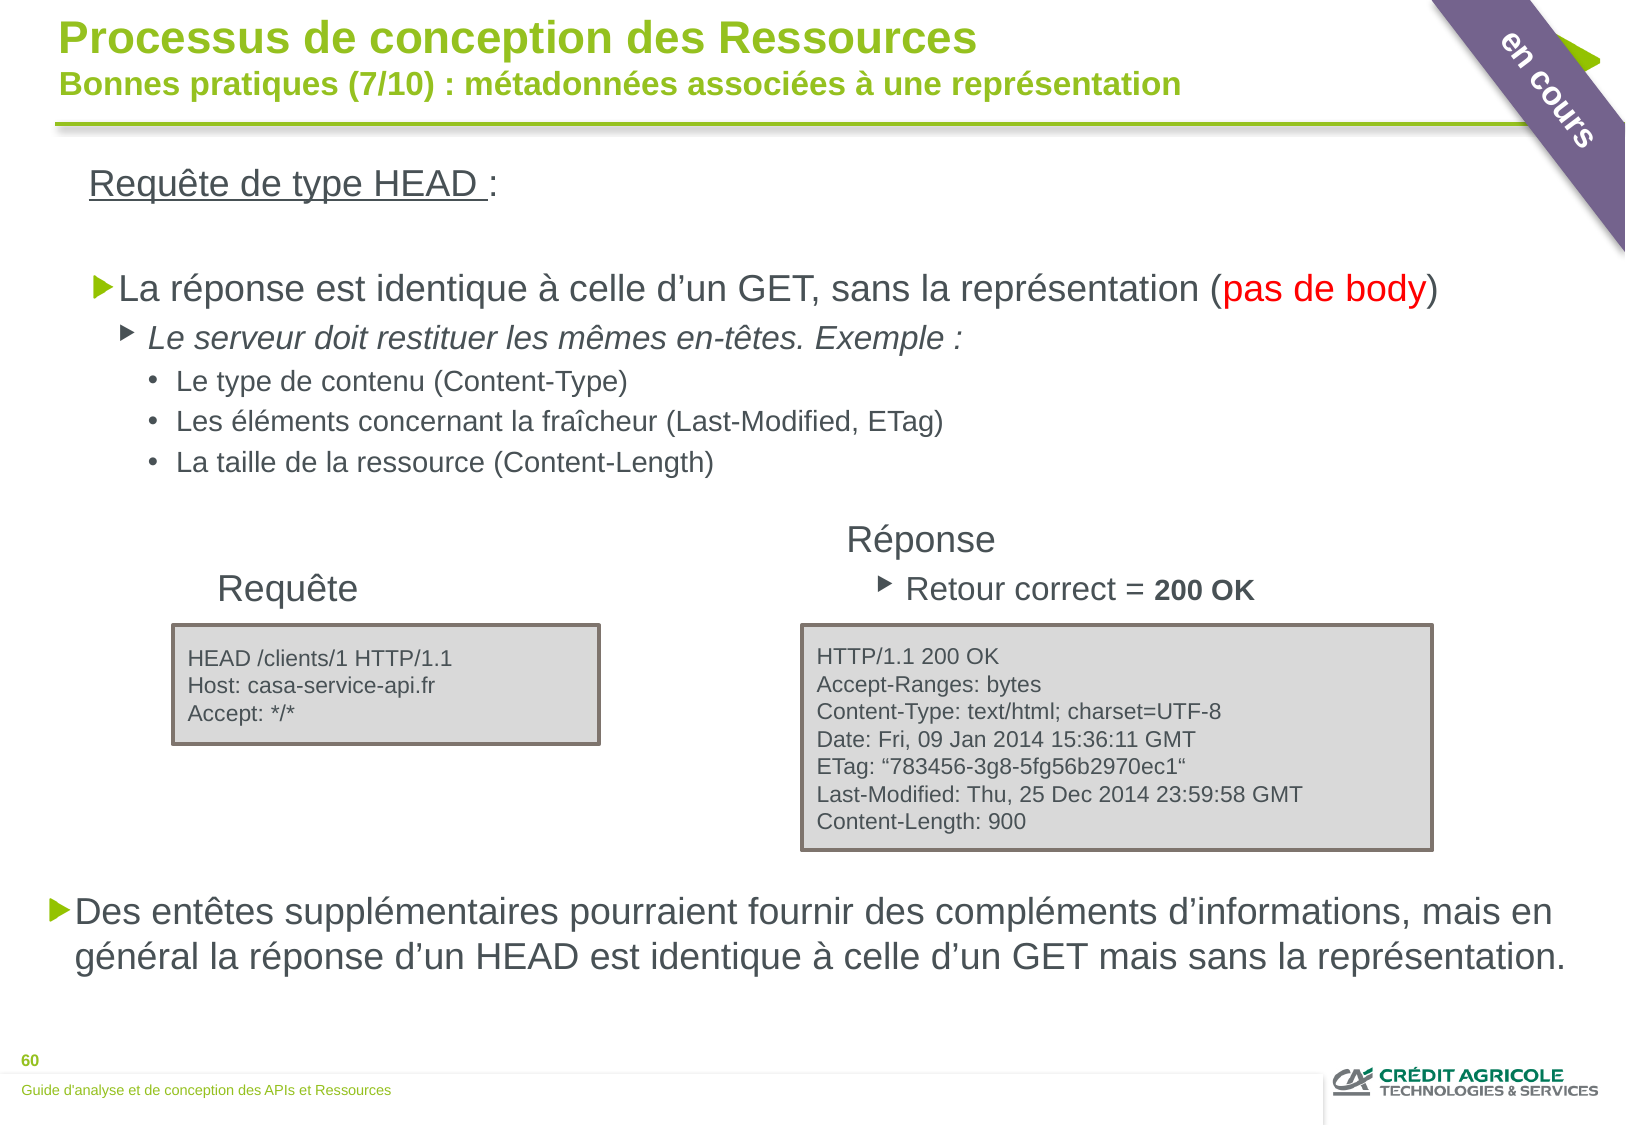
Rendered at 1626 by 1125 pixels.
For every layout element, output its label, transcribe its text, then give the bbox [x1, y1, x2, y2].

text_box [1432, 0, 1625, 252]
text_box Des entêtes supplémentaires pourraient fournir des compléments d’informations, mais en général la réponse d’un HEAD est identique à celle d’un GET mais sans la représentation. [0, 880, 1625, 1001]
text_box Requête [172, 556, 657, 624]
picture [44, 896, 72, 924]
footer Guide d'analyse et de conception des APIs et Ressources [21, 1077, 1176, 1103]
picture [88, 273, 115, 301]
text_box HEAD /clients/1 HTTP/1.1 Host: casa-service-api.fr Accept: */* [171, 623, 601, 746]
list Processus de conception des Ressources Bonnes pratiques (7/10) : métadonnées associées à une représentation [44, 0, 1427, 129]
list Requête de type HEAD : La réponse est identique à celle d’un GET, sans la représentation (pas de body) Le serveur doit restituer les mêmes en-têtes. Exemple : Le type de contenu (Content-Type) Les éléments concernant la fraîcheur (Last-Modified, ETag) La taille de la ressource (Content-Length) [44, 152, 1460, 493]
picture [0, 1042, 1626, 1125]
text_box HTTP/1.1 200 OK Accept-Ranges: bytes Content-Type: text/html; charset=UTF-8 Date: Fri, 09 Jan 2014 15:36:11 GMT ETag: “783456-3g8-5fg56b2970ec1“ Last-Modified: Thu, 25 Dec 2014 23:59:58 GMT Content-Length: 900 [800, 623, 1434, 852]
text_box Réponse Retour correct = 200 OK [801, 507, 1337, 625]
text_box [0, 1073, 1324, 1125]
